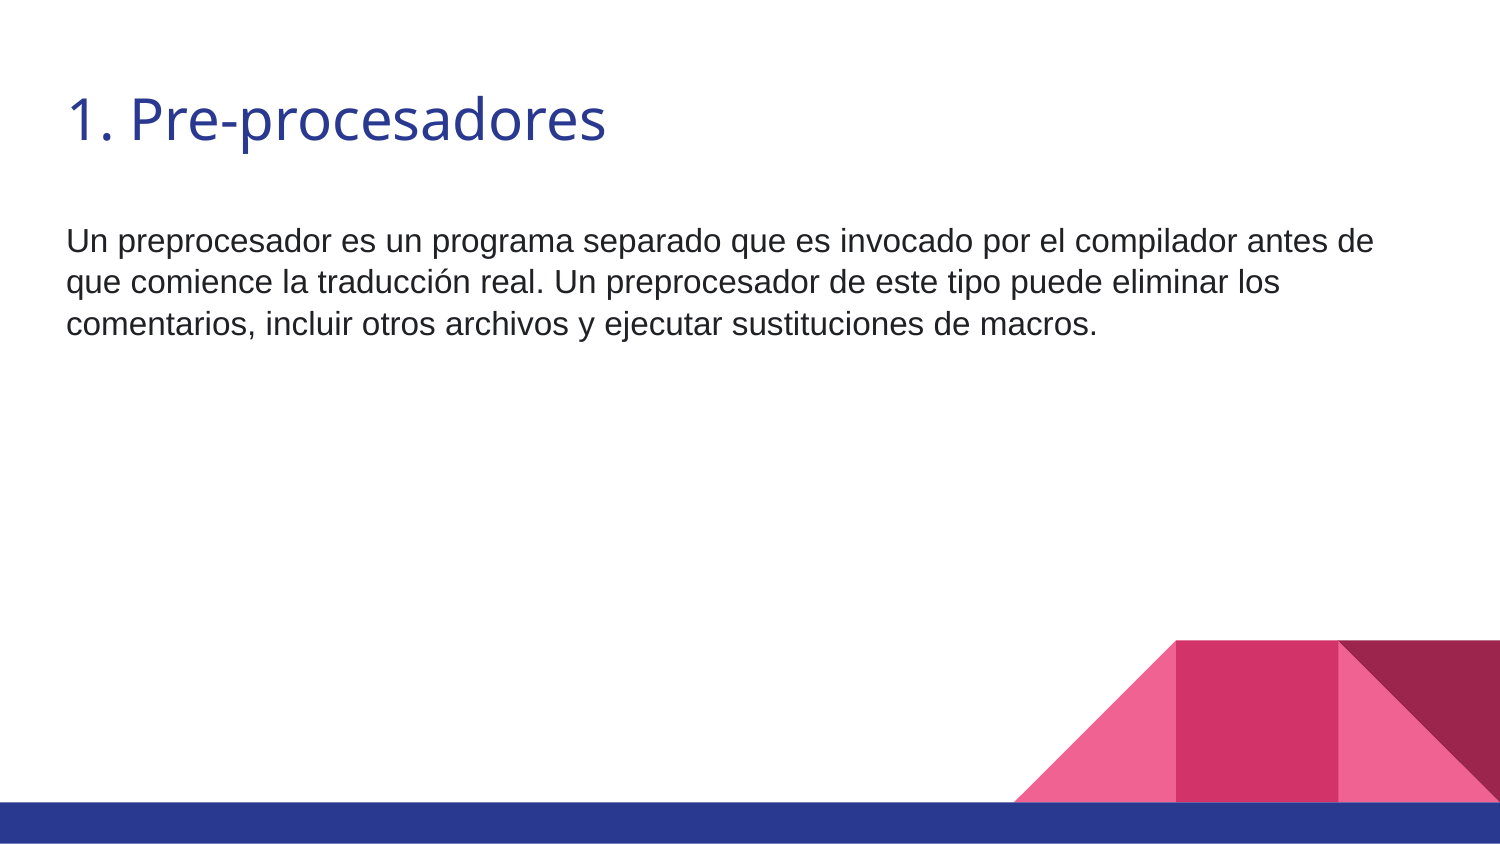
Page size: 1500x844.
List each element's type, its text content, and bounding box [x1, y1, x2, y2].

title 1. Pre-procesadores [51, 67, 1449, 167]
list Un preprocesador es un programa separado que es invocado por el compilador antes de que comience la traducción real. Un preprocesador de este tipo puede eliminar los comentarios, incluir otros archivos y ejecutar sustituciones de macros. [51, 201, 1449, 782]
